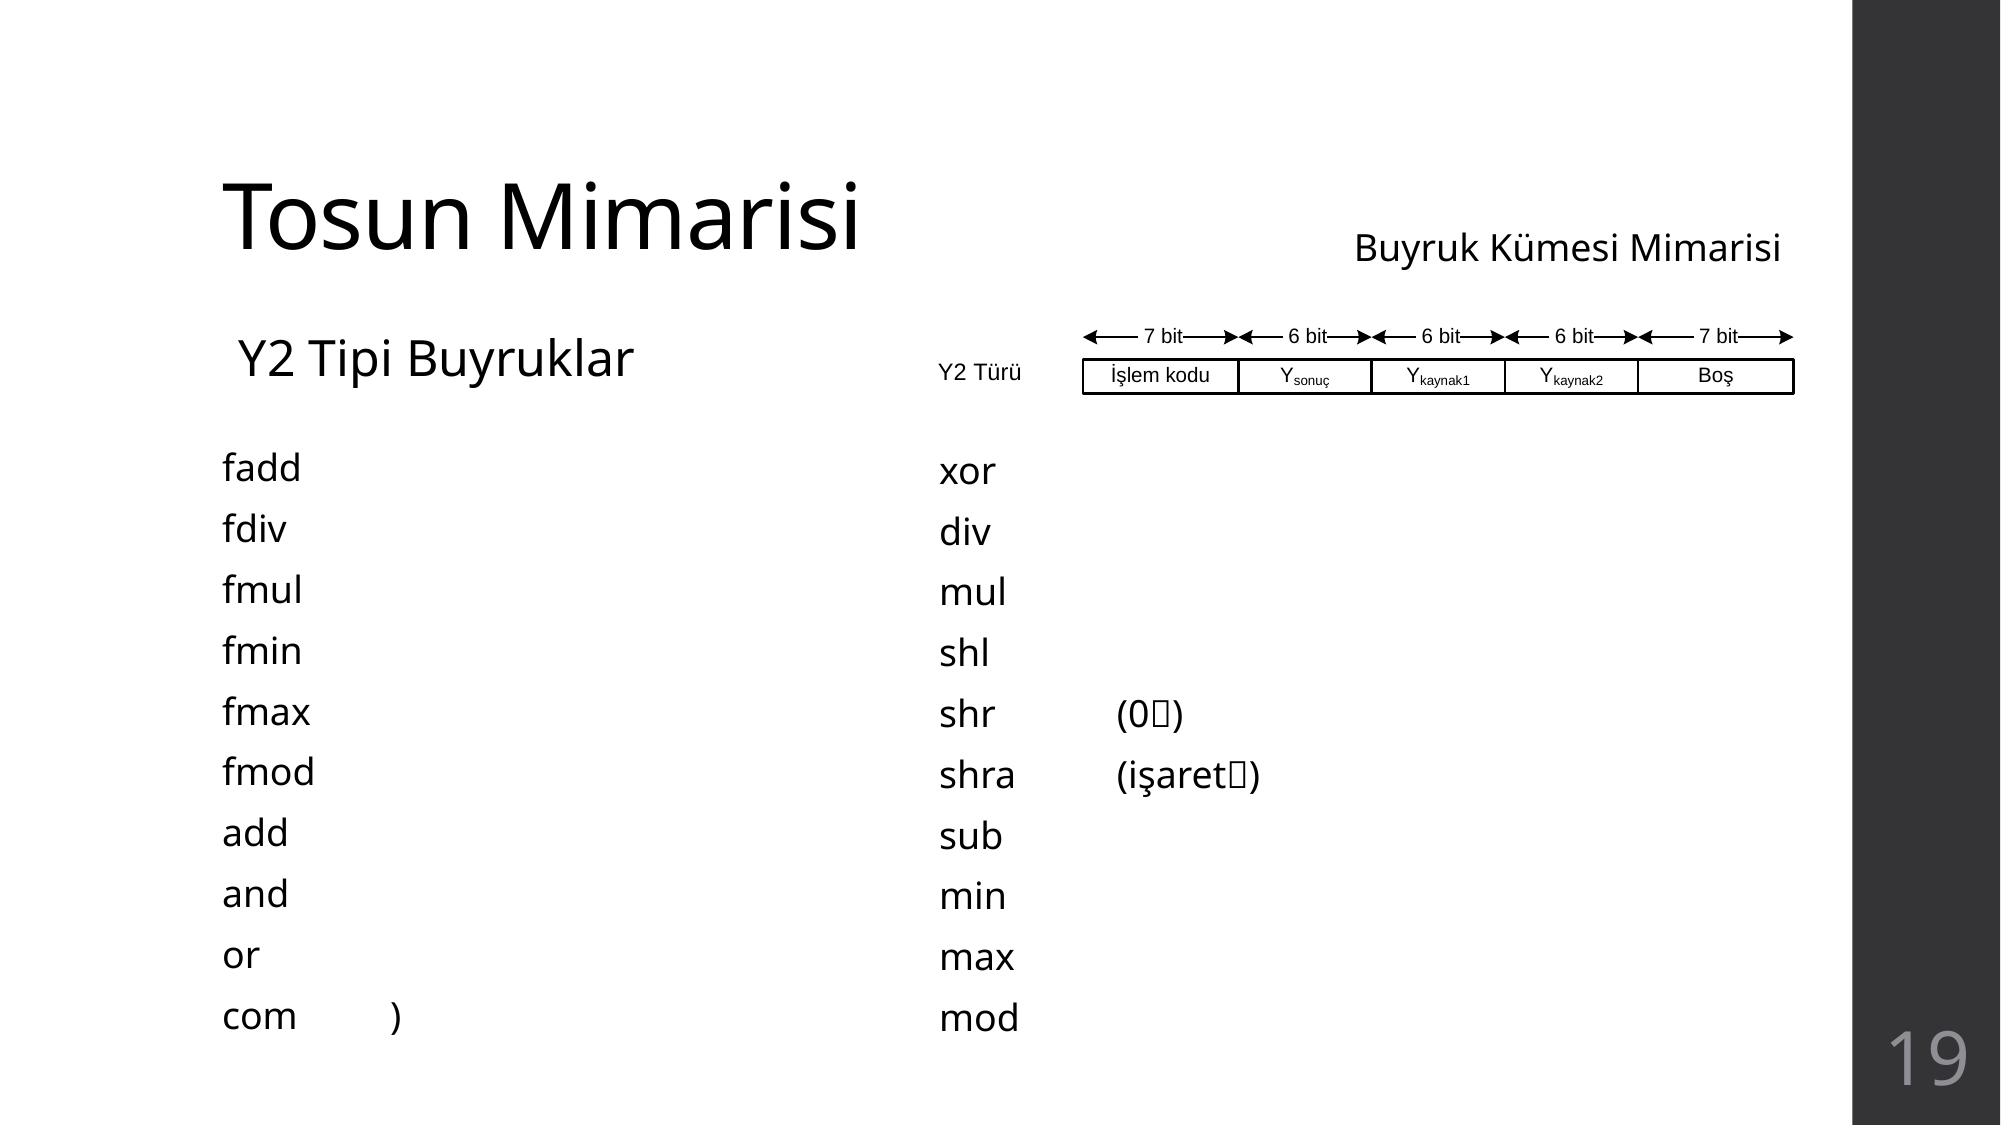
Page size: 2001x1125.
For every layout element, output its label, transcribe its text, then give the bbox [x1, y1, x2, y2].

text_box Buyruk Kümesi Mimarisi [845, 216, 1797, 277]
slide_number 19 [1852, 1012, 2000, 1110]
picture [935, 318, 1798, 398]
title Tosun Mimarisi [206, 60, 1797, 278]
text_box Y2 Tipi Buyruklar [224, 319, 664, 394]
